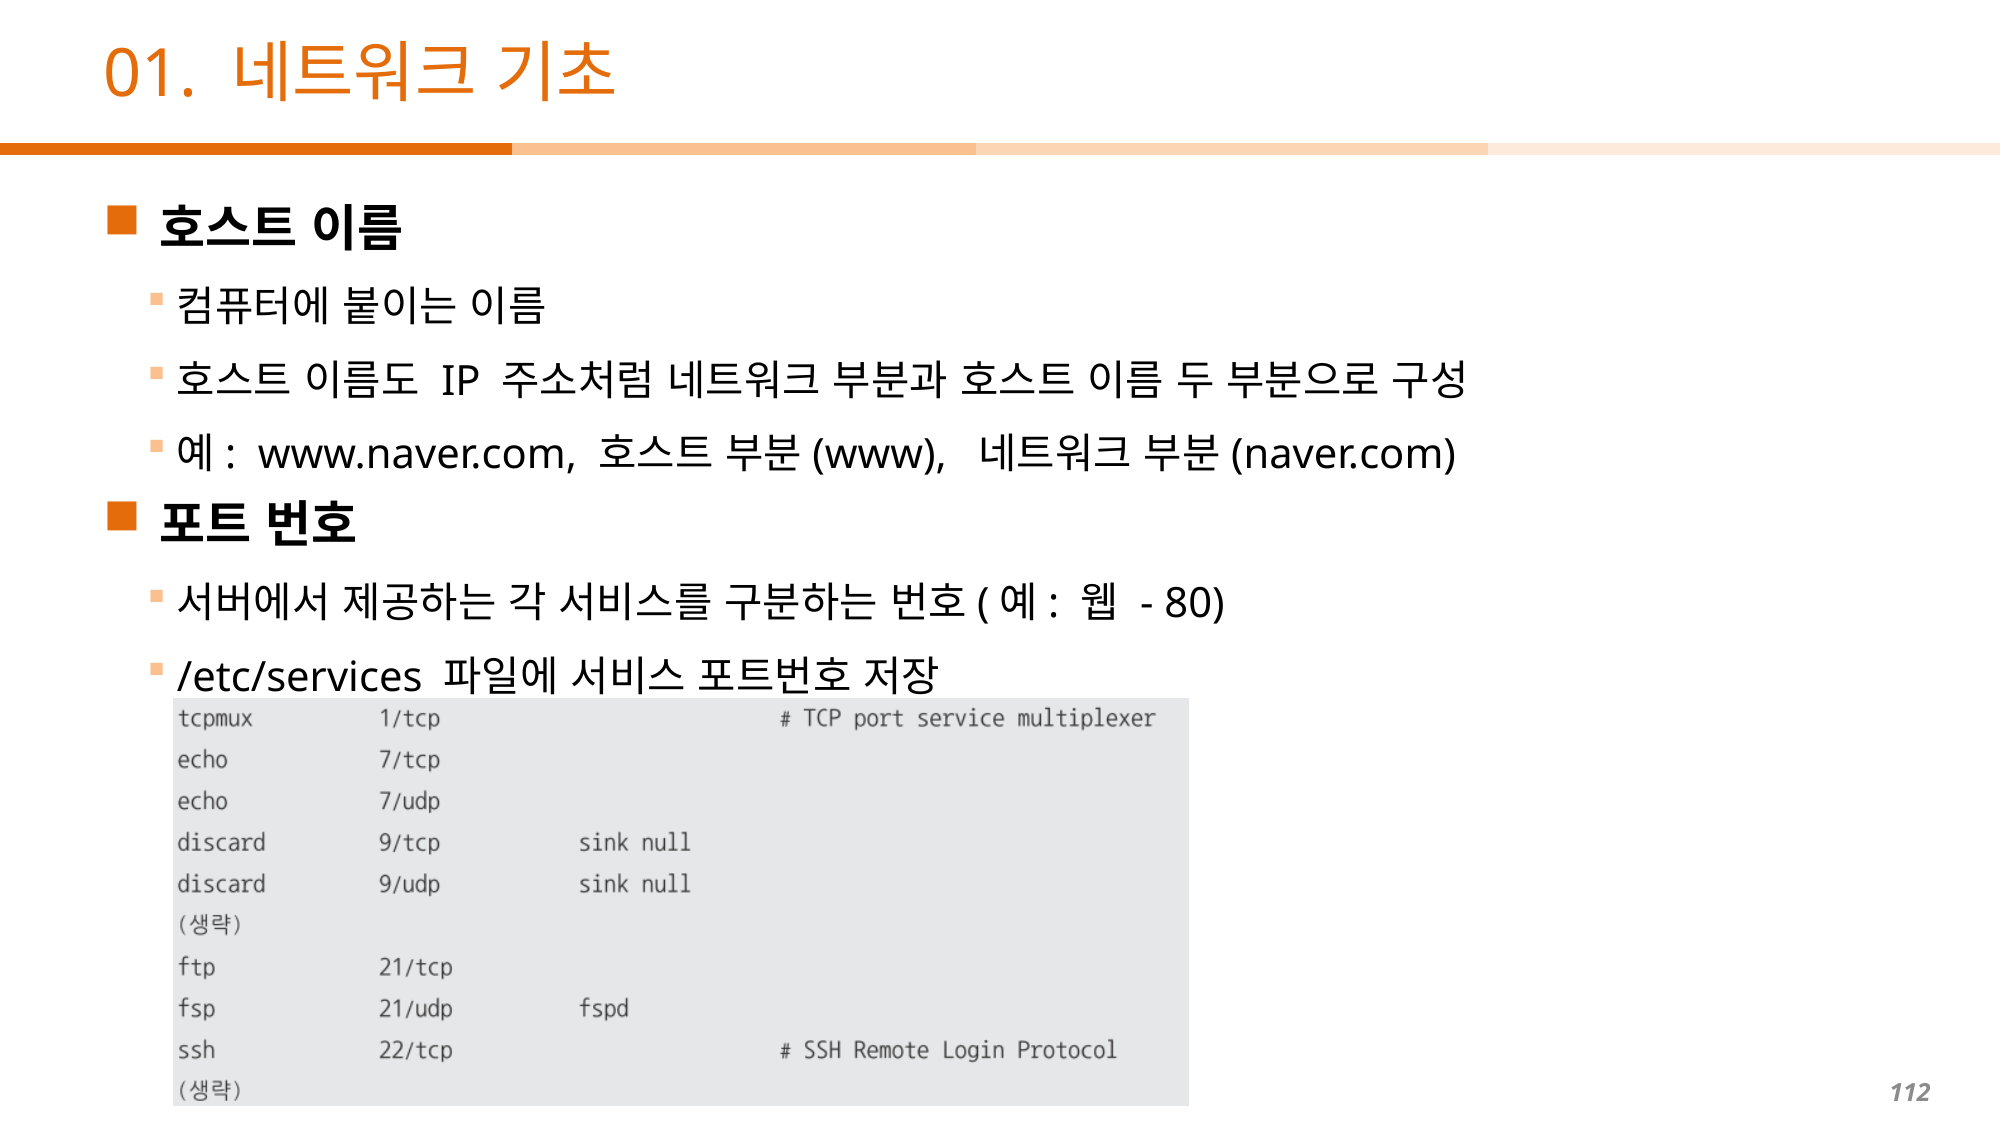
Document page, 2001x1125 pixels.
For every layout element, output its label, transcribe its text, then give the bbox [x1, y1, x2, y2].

title 01. 네트워크 기초 [88, 18, 1920, 122]
picture [172, 697, 1190, 1107]
list 호스트 이름 컴퓨터에 붙이는 이름 호스트 이름도 IP 주소처럼 네트워크 부분과 호스트 이름 두 부분으로 구성 예: www.naver.com, 호스트 부분(www), 네트워크 부분(naver.com) 포트 번호 서버에서 제공하는 각 서비스를 구분하는 번호(예: 웹 - 80) /etc/services 파일에 서비스 포트번호 저장 [88, 176, 1920, 1083]
